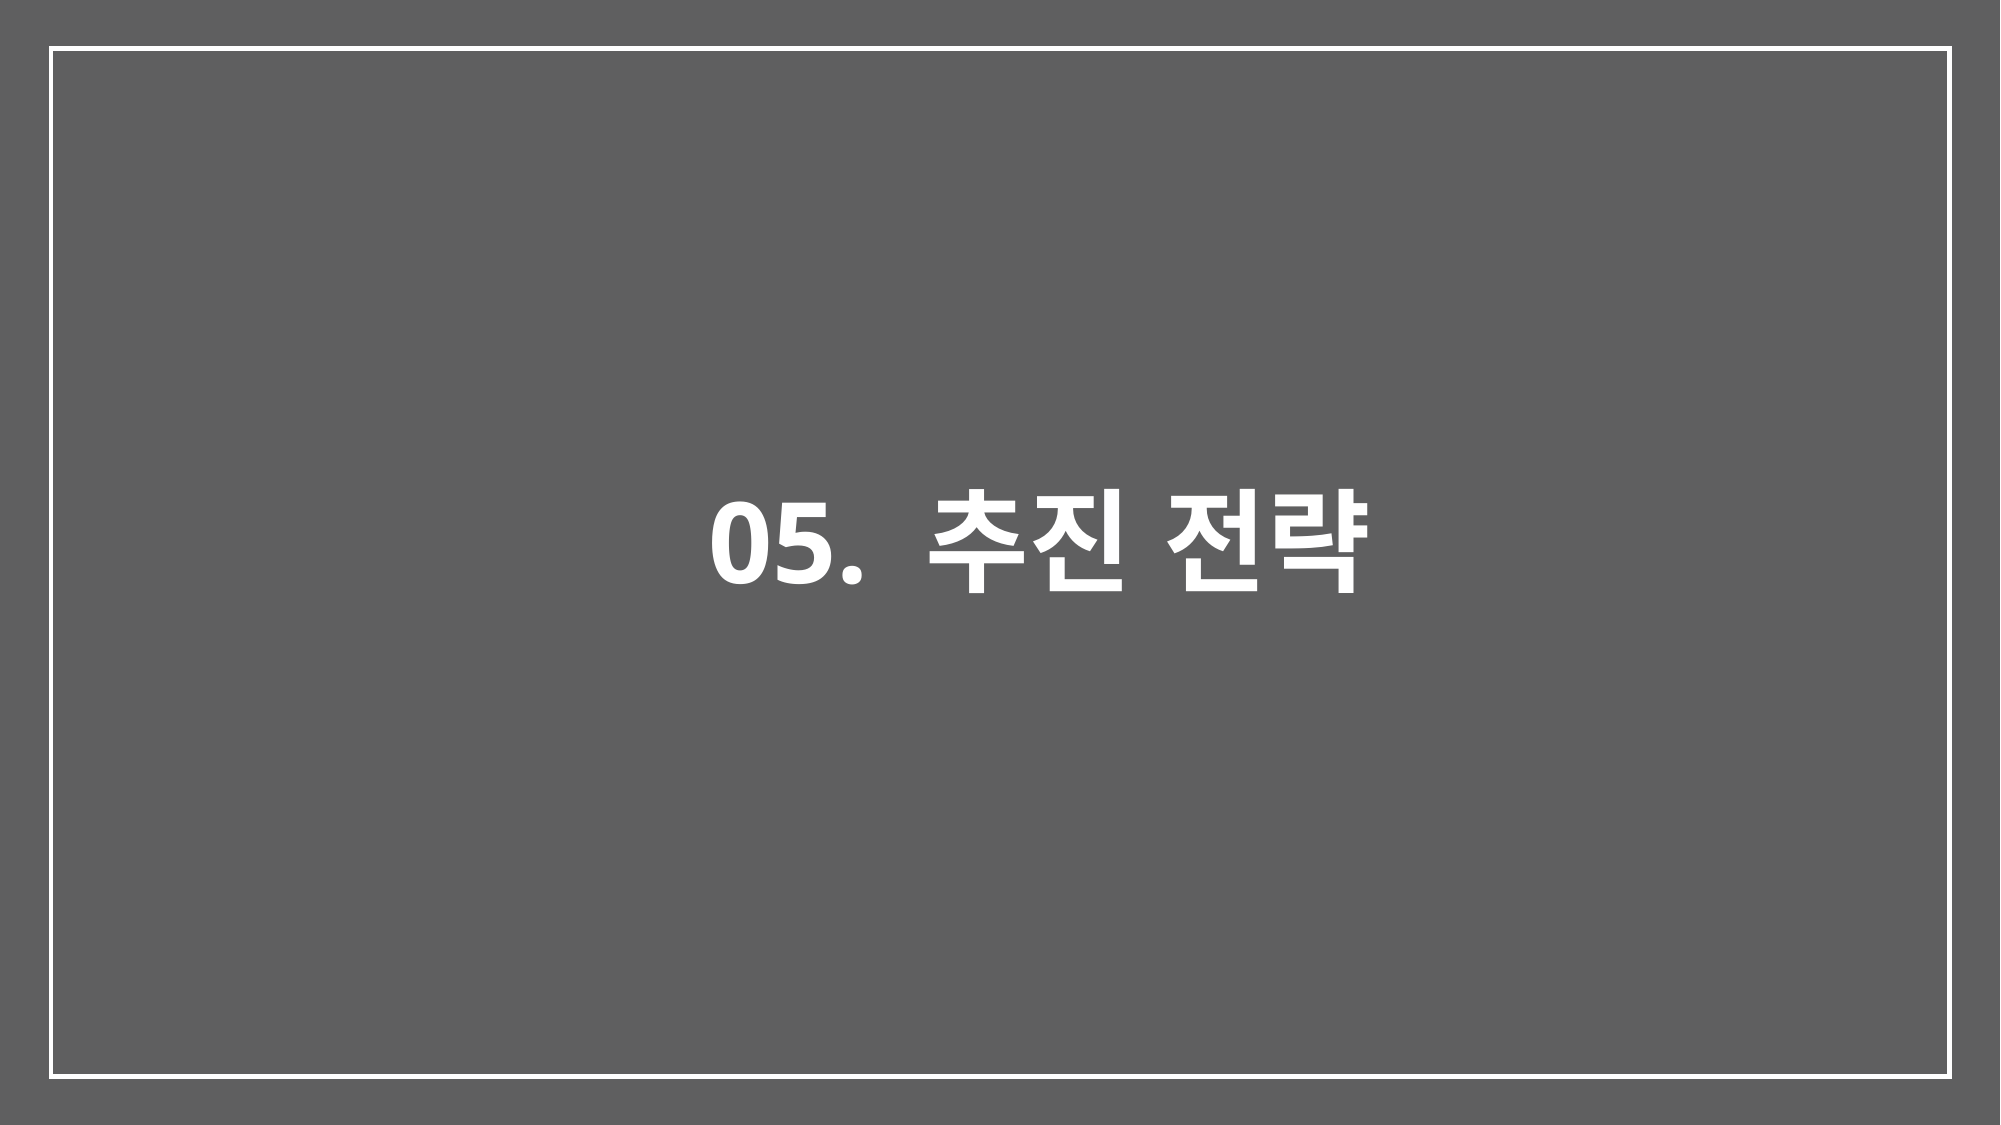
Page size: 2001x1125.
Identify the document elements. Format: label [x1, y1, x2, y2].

text_box [0, 0, 2000, 1125]
